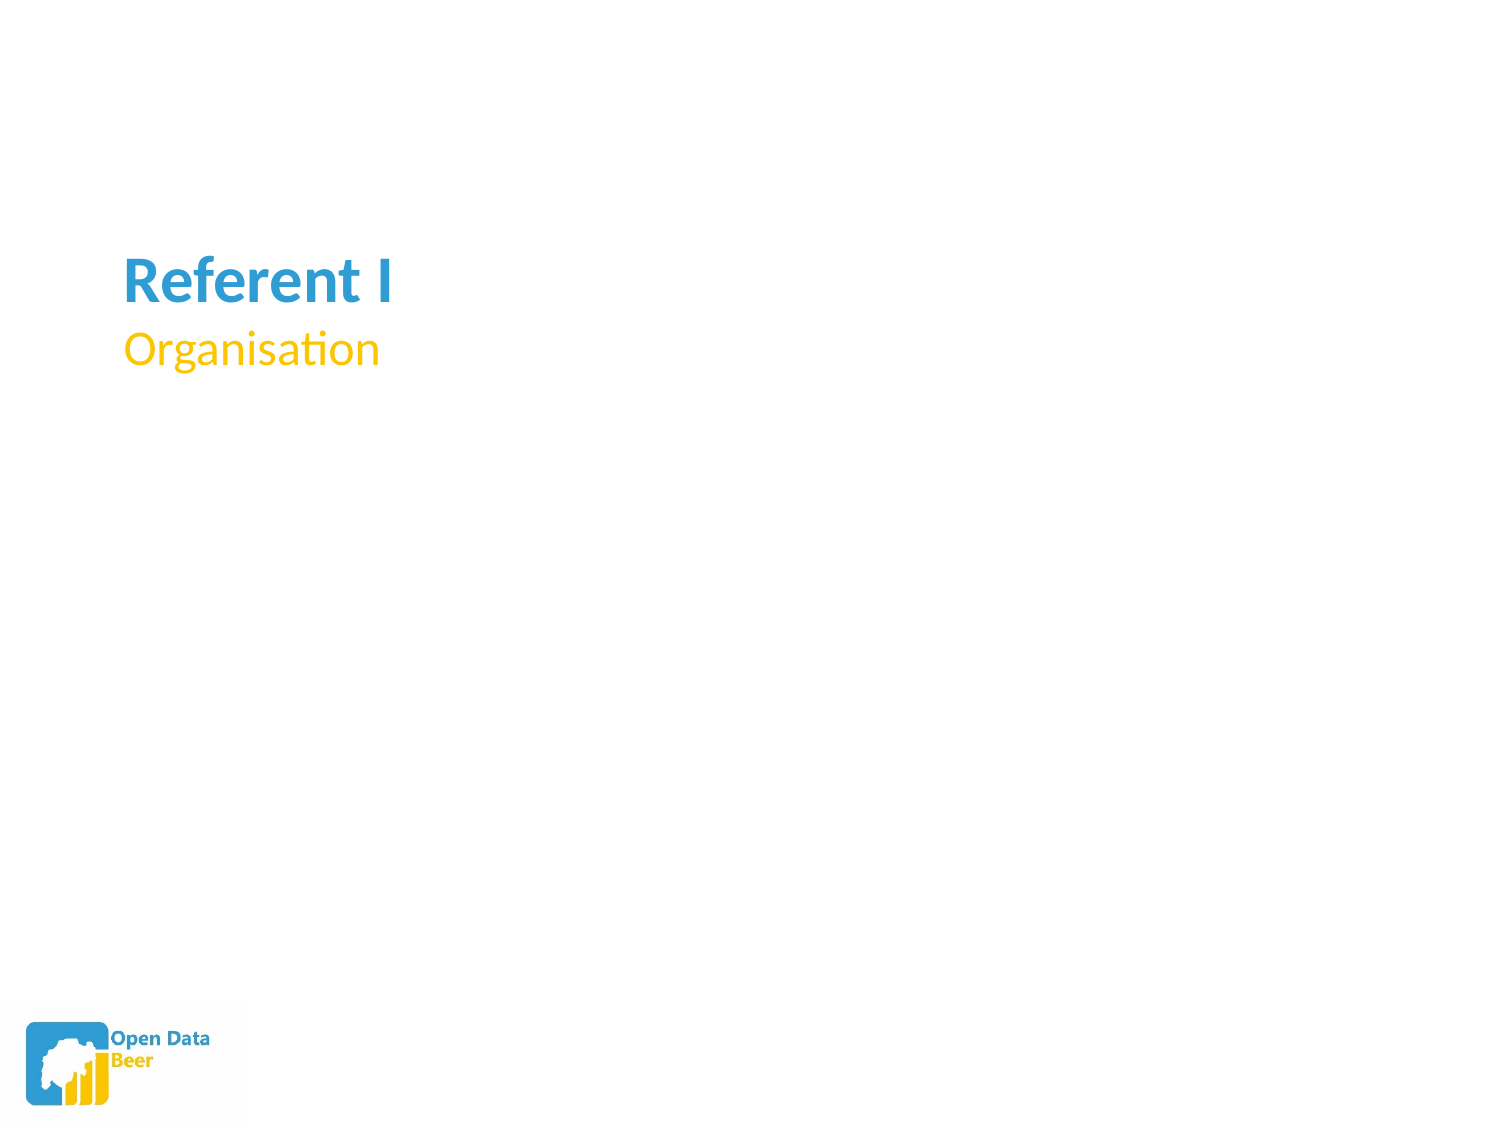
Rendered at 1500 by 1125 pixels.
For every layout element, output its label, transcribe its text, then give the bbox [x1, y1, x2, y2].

text_box Referent I Organisation [108, 228, 1500, 383]
picture [0, 1003, 243, 1125]
